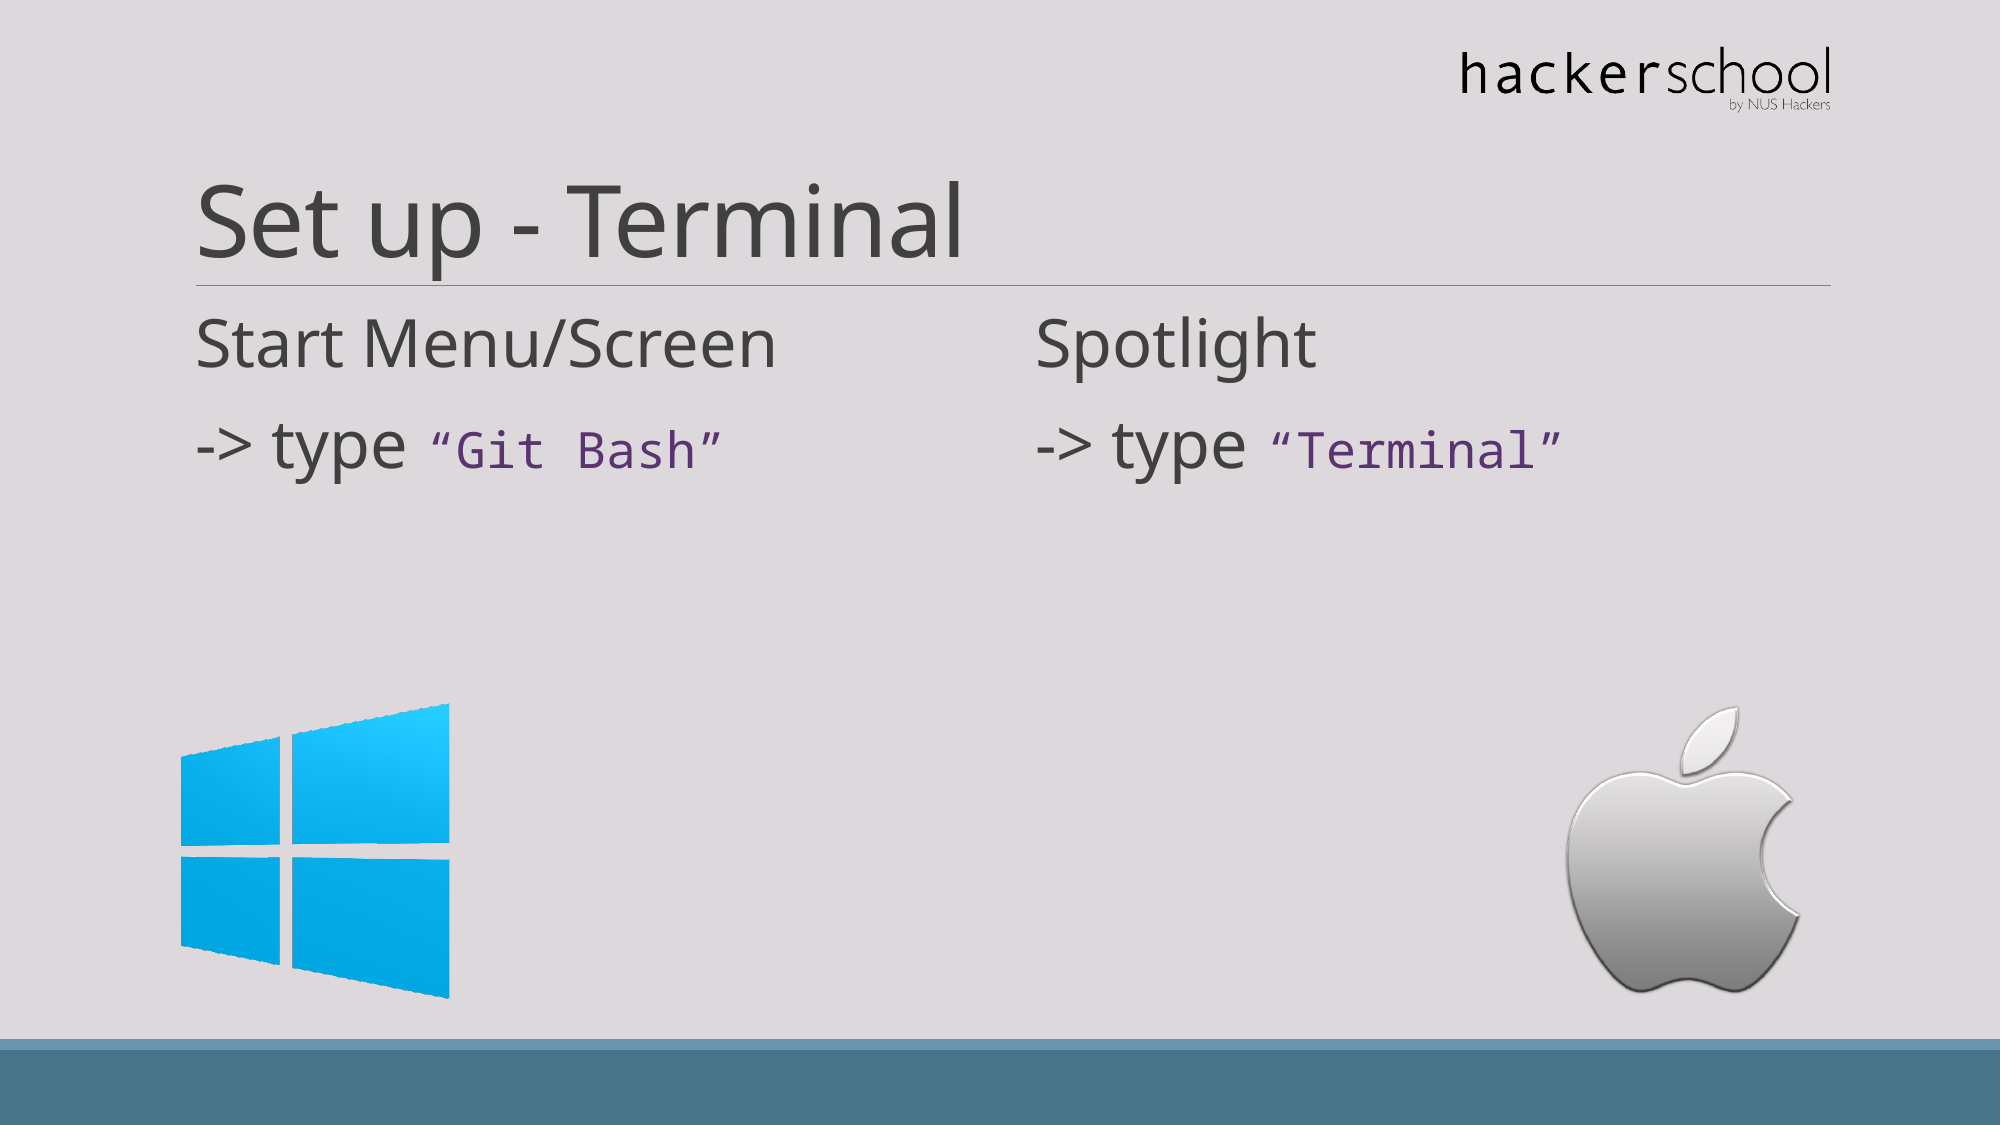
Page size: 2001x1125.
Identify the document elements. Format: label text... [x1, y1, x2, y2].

list Start Menu/Screen -> type “Git Bash” [180, 302, 990, 963]
picture [179, 702, 450, 999]
list Spotlight -> type “Terminal” [1020, 302, 1830, 963]
title Set up - Terminal [180, 47, 1830, 285]
picture [1534, 702, 1831, 999]
